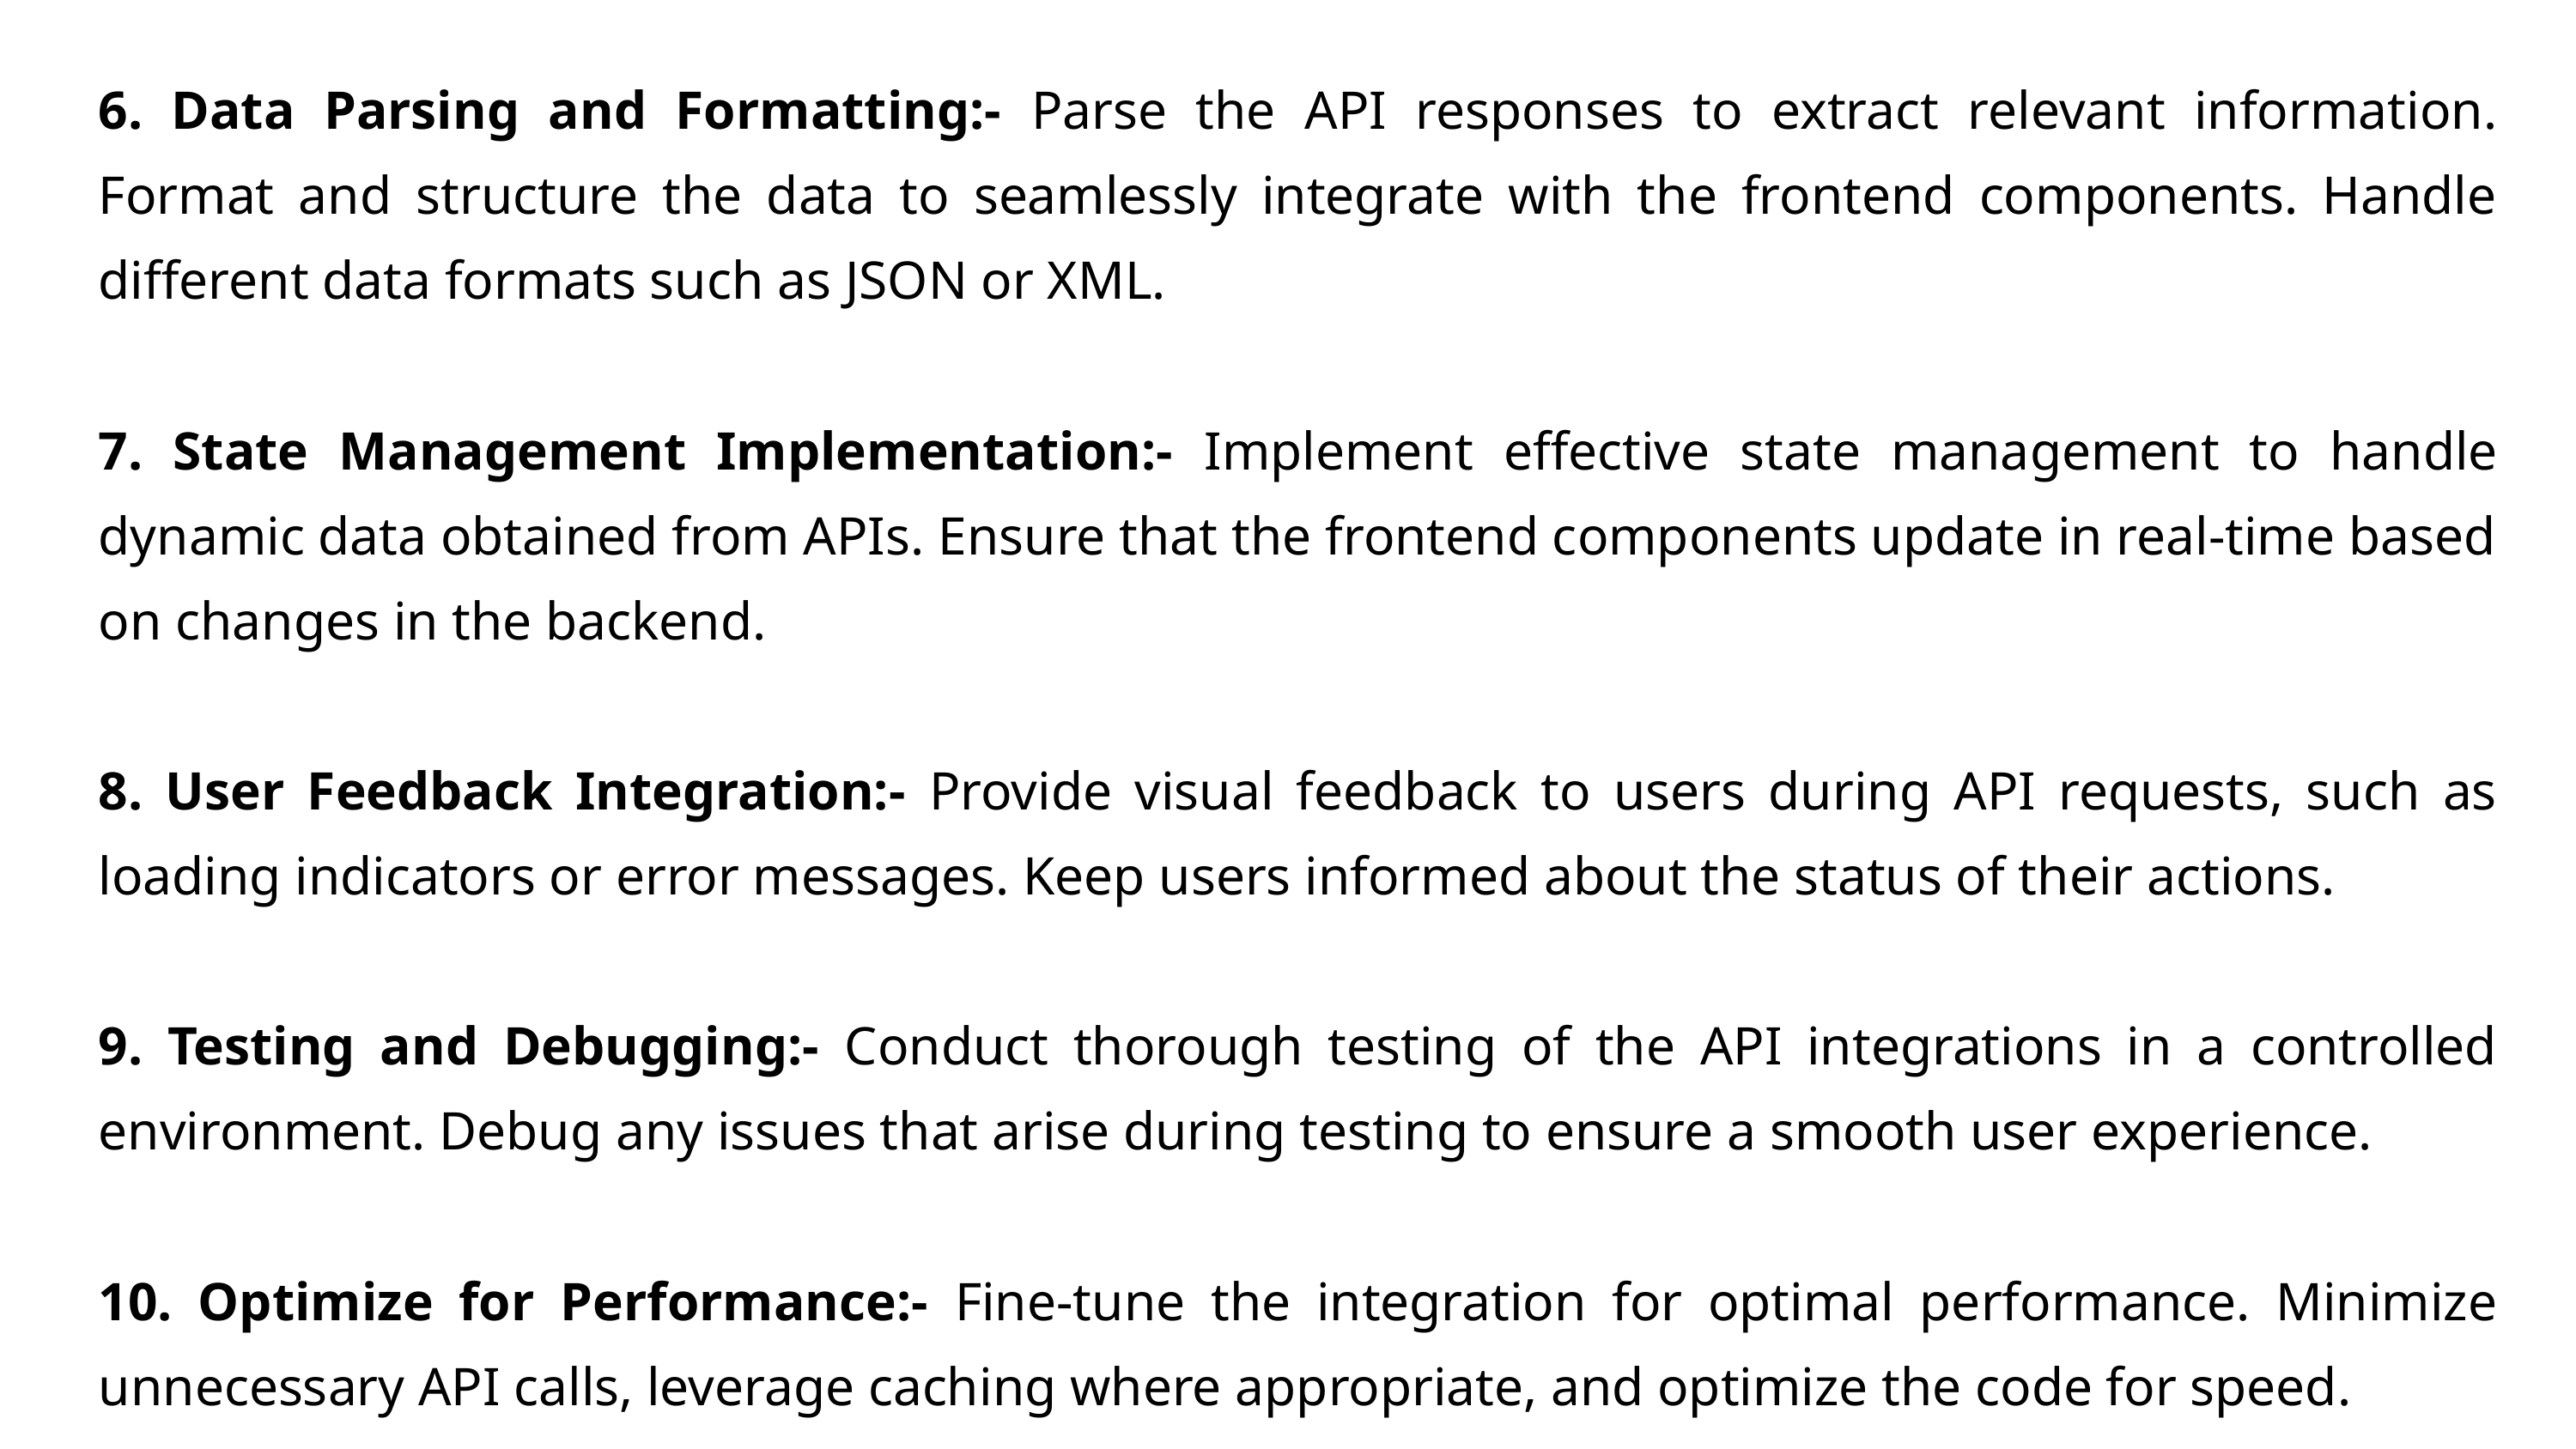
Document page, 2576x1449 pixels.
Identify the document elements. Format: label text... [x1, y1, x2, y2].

text_box 6. Data Parsing and Formatting:- Parse the API responses to extract relevant information. Format and structure the data to seamlessly integrate with the frontend components. Handle different data formats such as JSON or XML. 7. State Management Implementation:- Implement effective state management to handle dynamic data obtained from APIs. Ensure that the frontend components update in real-time based on changes in the backend. 8. User Feedback Integration:- Provide visual feedback to users during API requests, such as loading indicators or error messages. Keep users informed about the status of their actions. 9. Testing and Debugging:- Conduct thorough testing of the API integrations in a controlled environment. Debug any issues that arise during testing to ensure a smooth user experience. 10. Optimize for Performance:- Fine-tune the integration for optimal performance. Minimize unnecessary API calls, leverage caching where appropriate, and optimize the code for speed. [85, 48, 2512, 1449]
